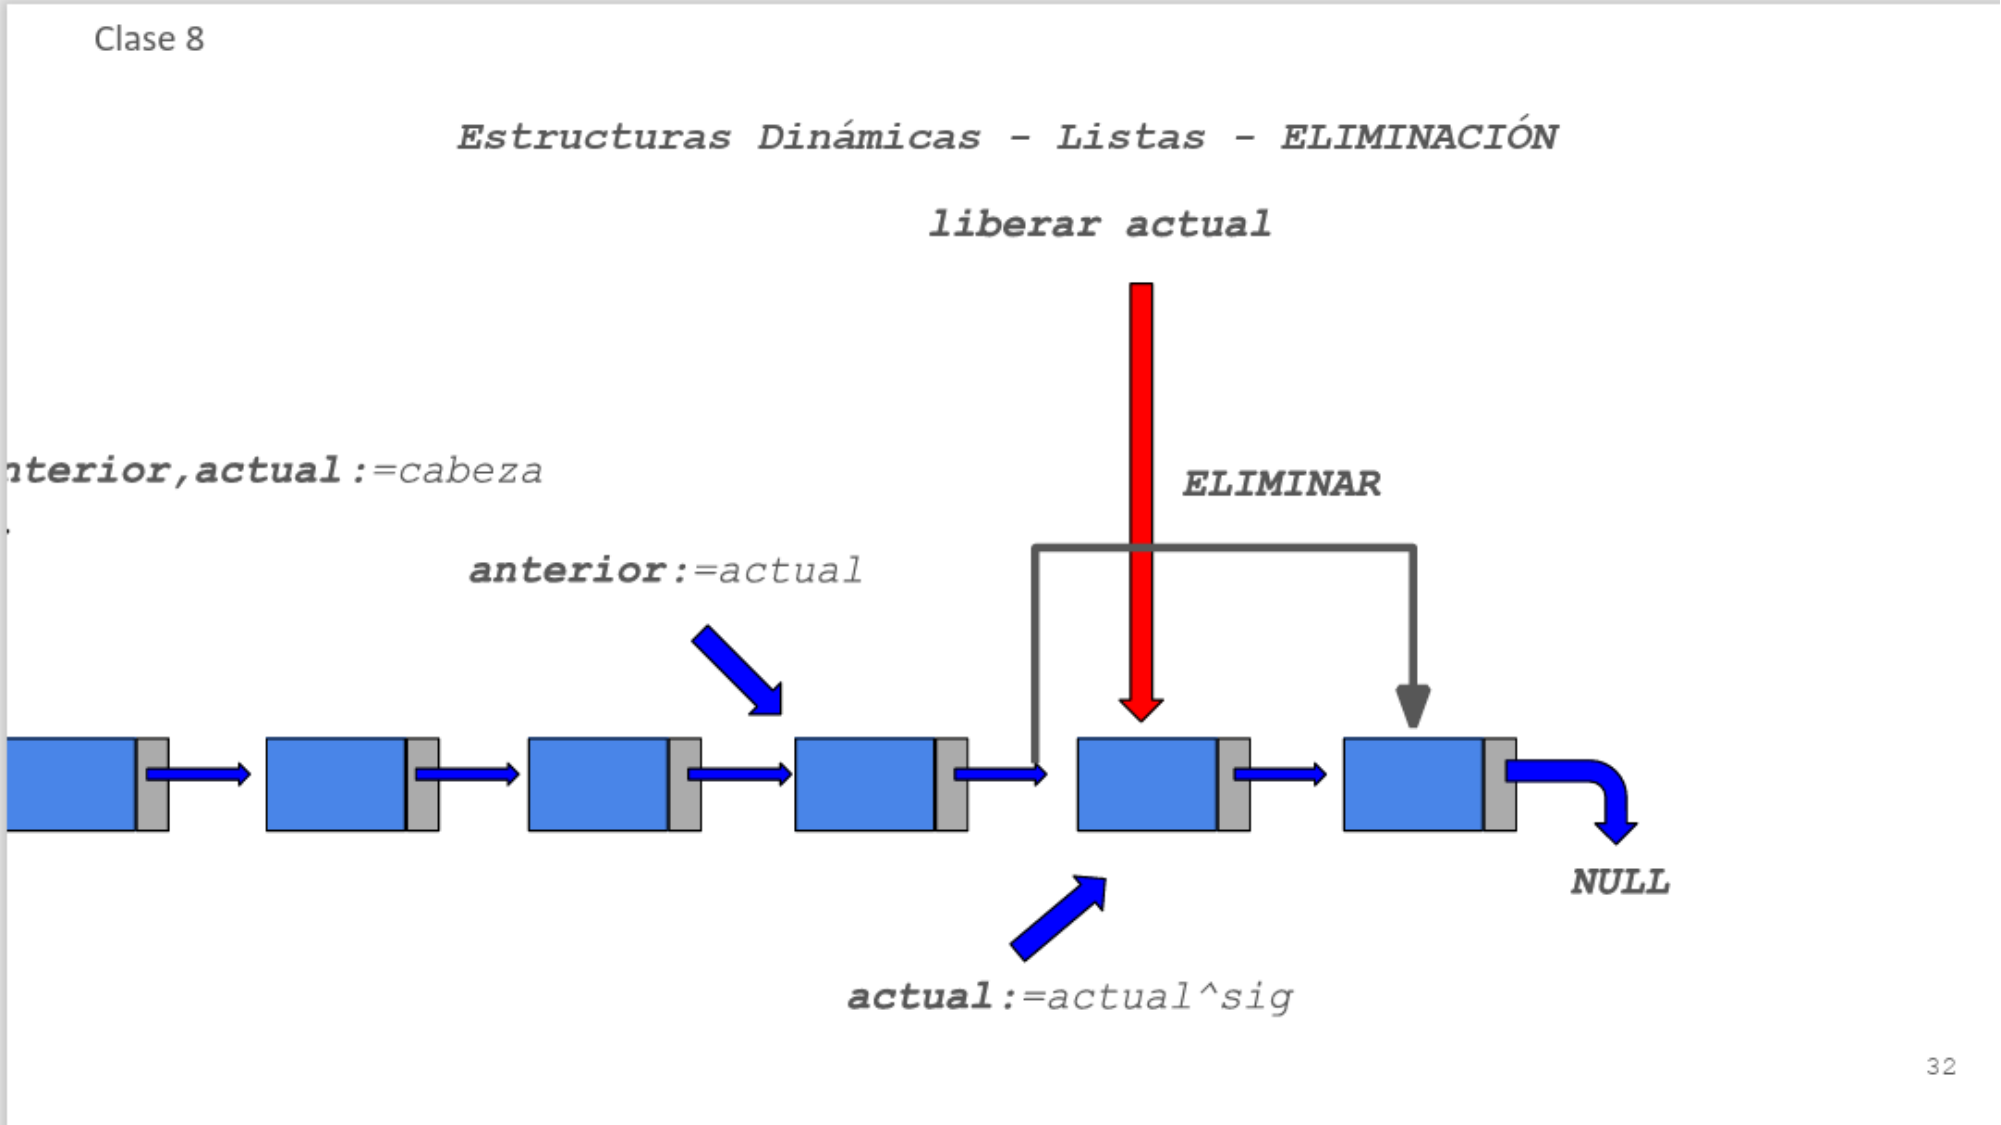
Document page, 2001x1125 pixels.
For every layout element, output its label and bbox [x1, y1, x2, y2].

list [0, 0, 2000, 1125]
